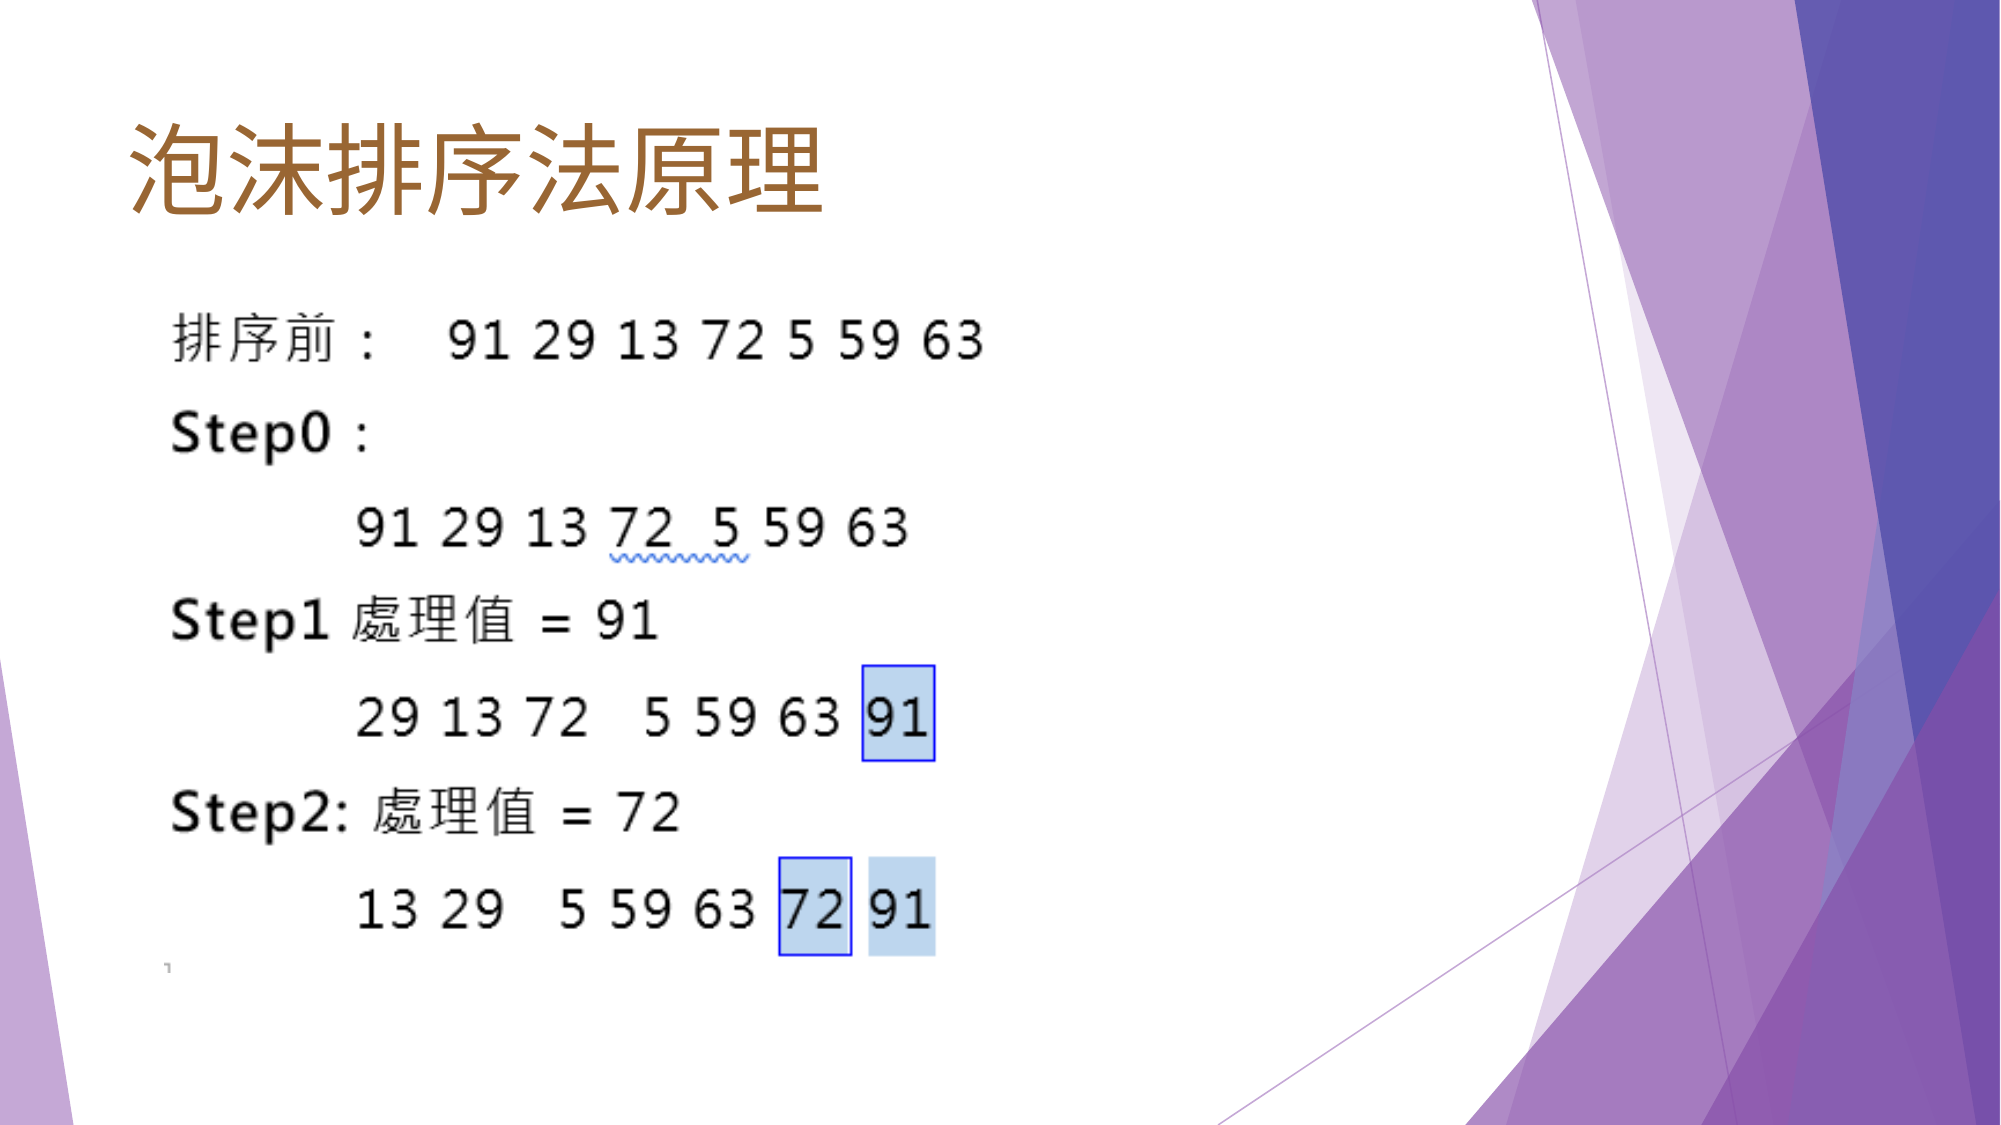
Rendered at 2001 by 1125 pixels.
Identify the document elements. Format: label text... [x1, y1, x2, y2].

picture [164, 302, 1001, 973]
title 泡沫排序法原理 [111, 99, 1612, 225]
